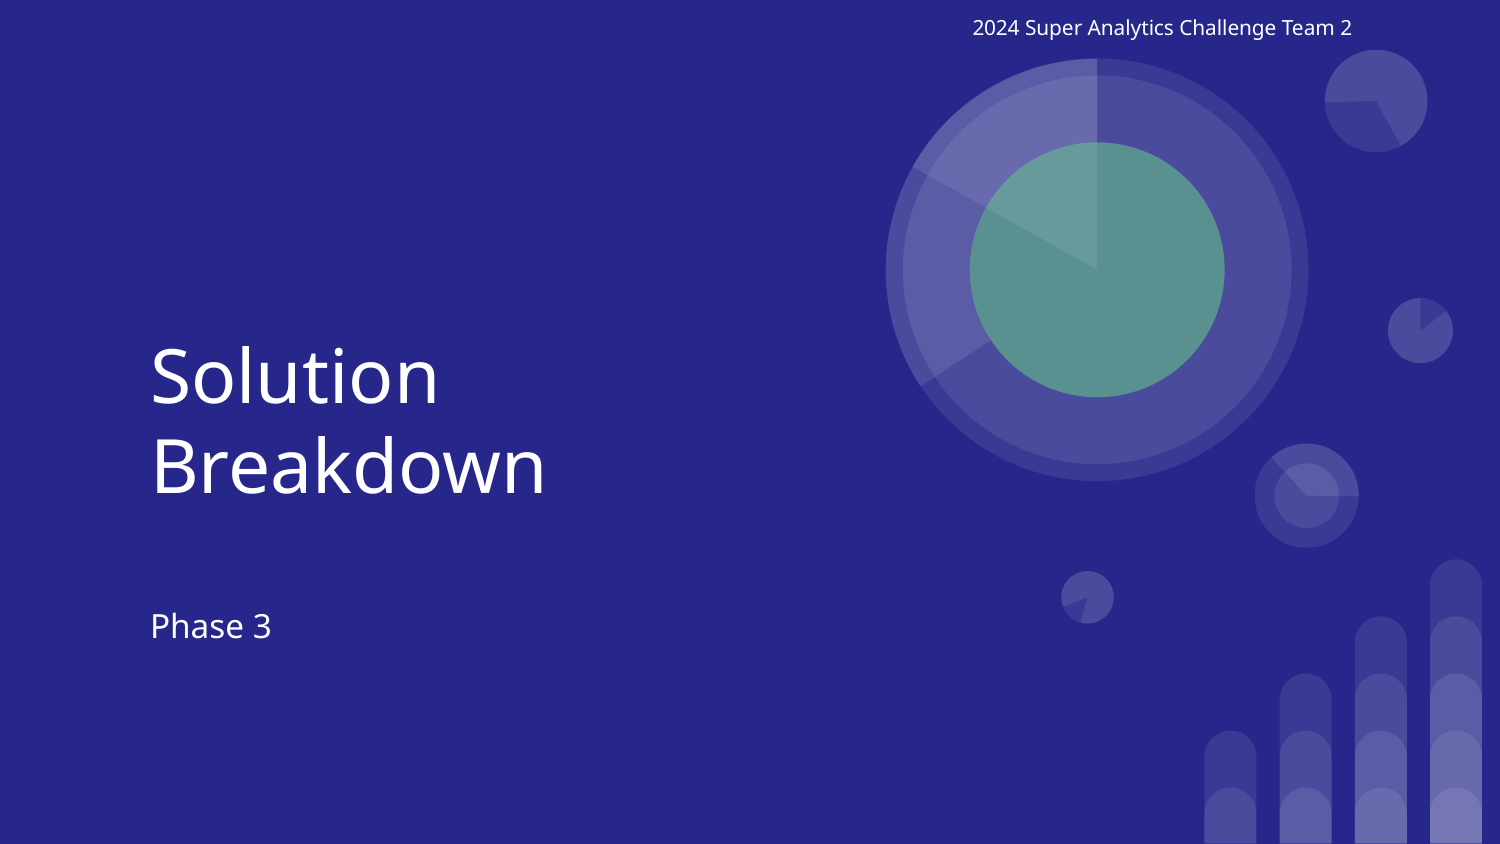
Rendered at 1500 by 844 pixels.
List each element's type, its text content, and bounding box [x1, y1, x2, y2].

subtitle Phase 3 [135, 589, 834, 704]
title Solution Breakdown [135, 264, 834, 572]
text_box 2024 Super Analytics Challenge Team 2 [138, 0, 1368, 61]
